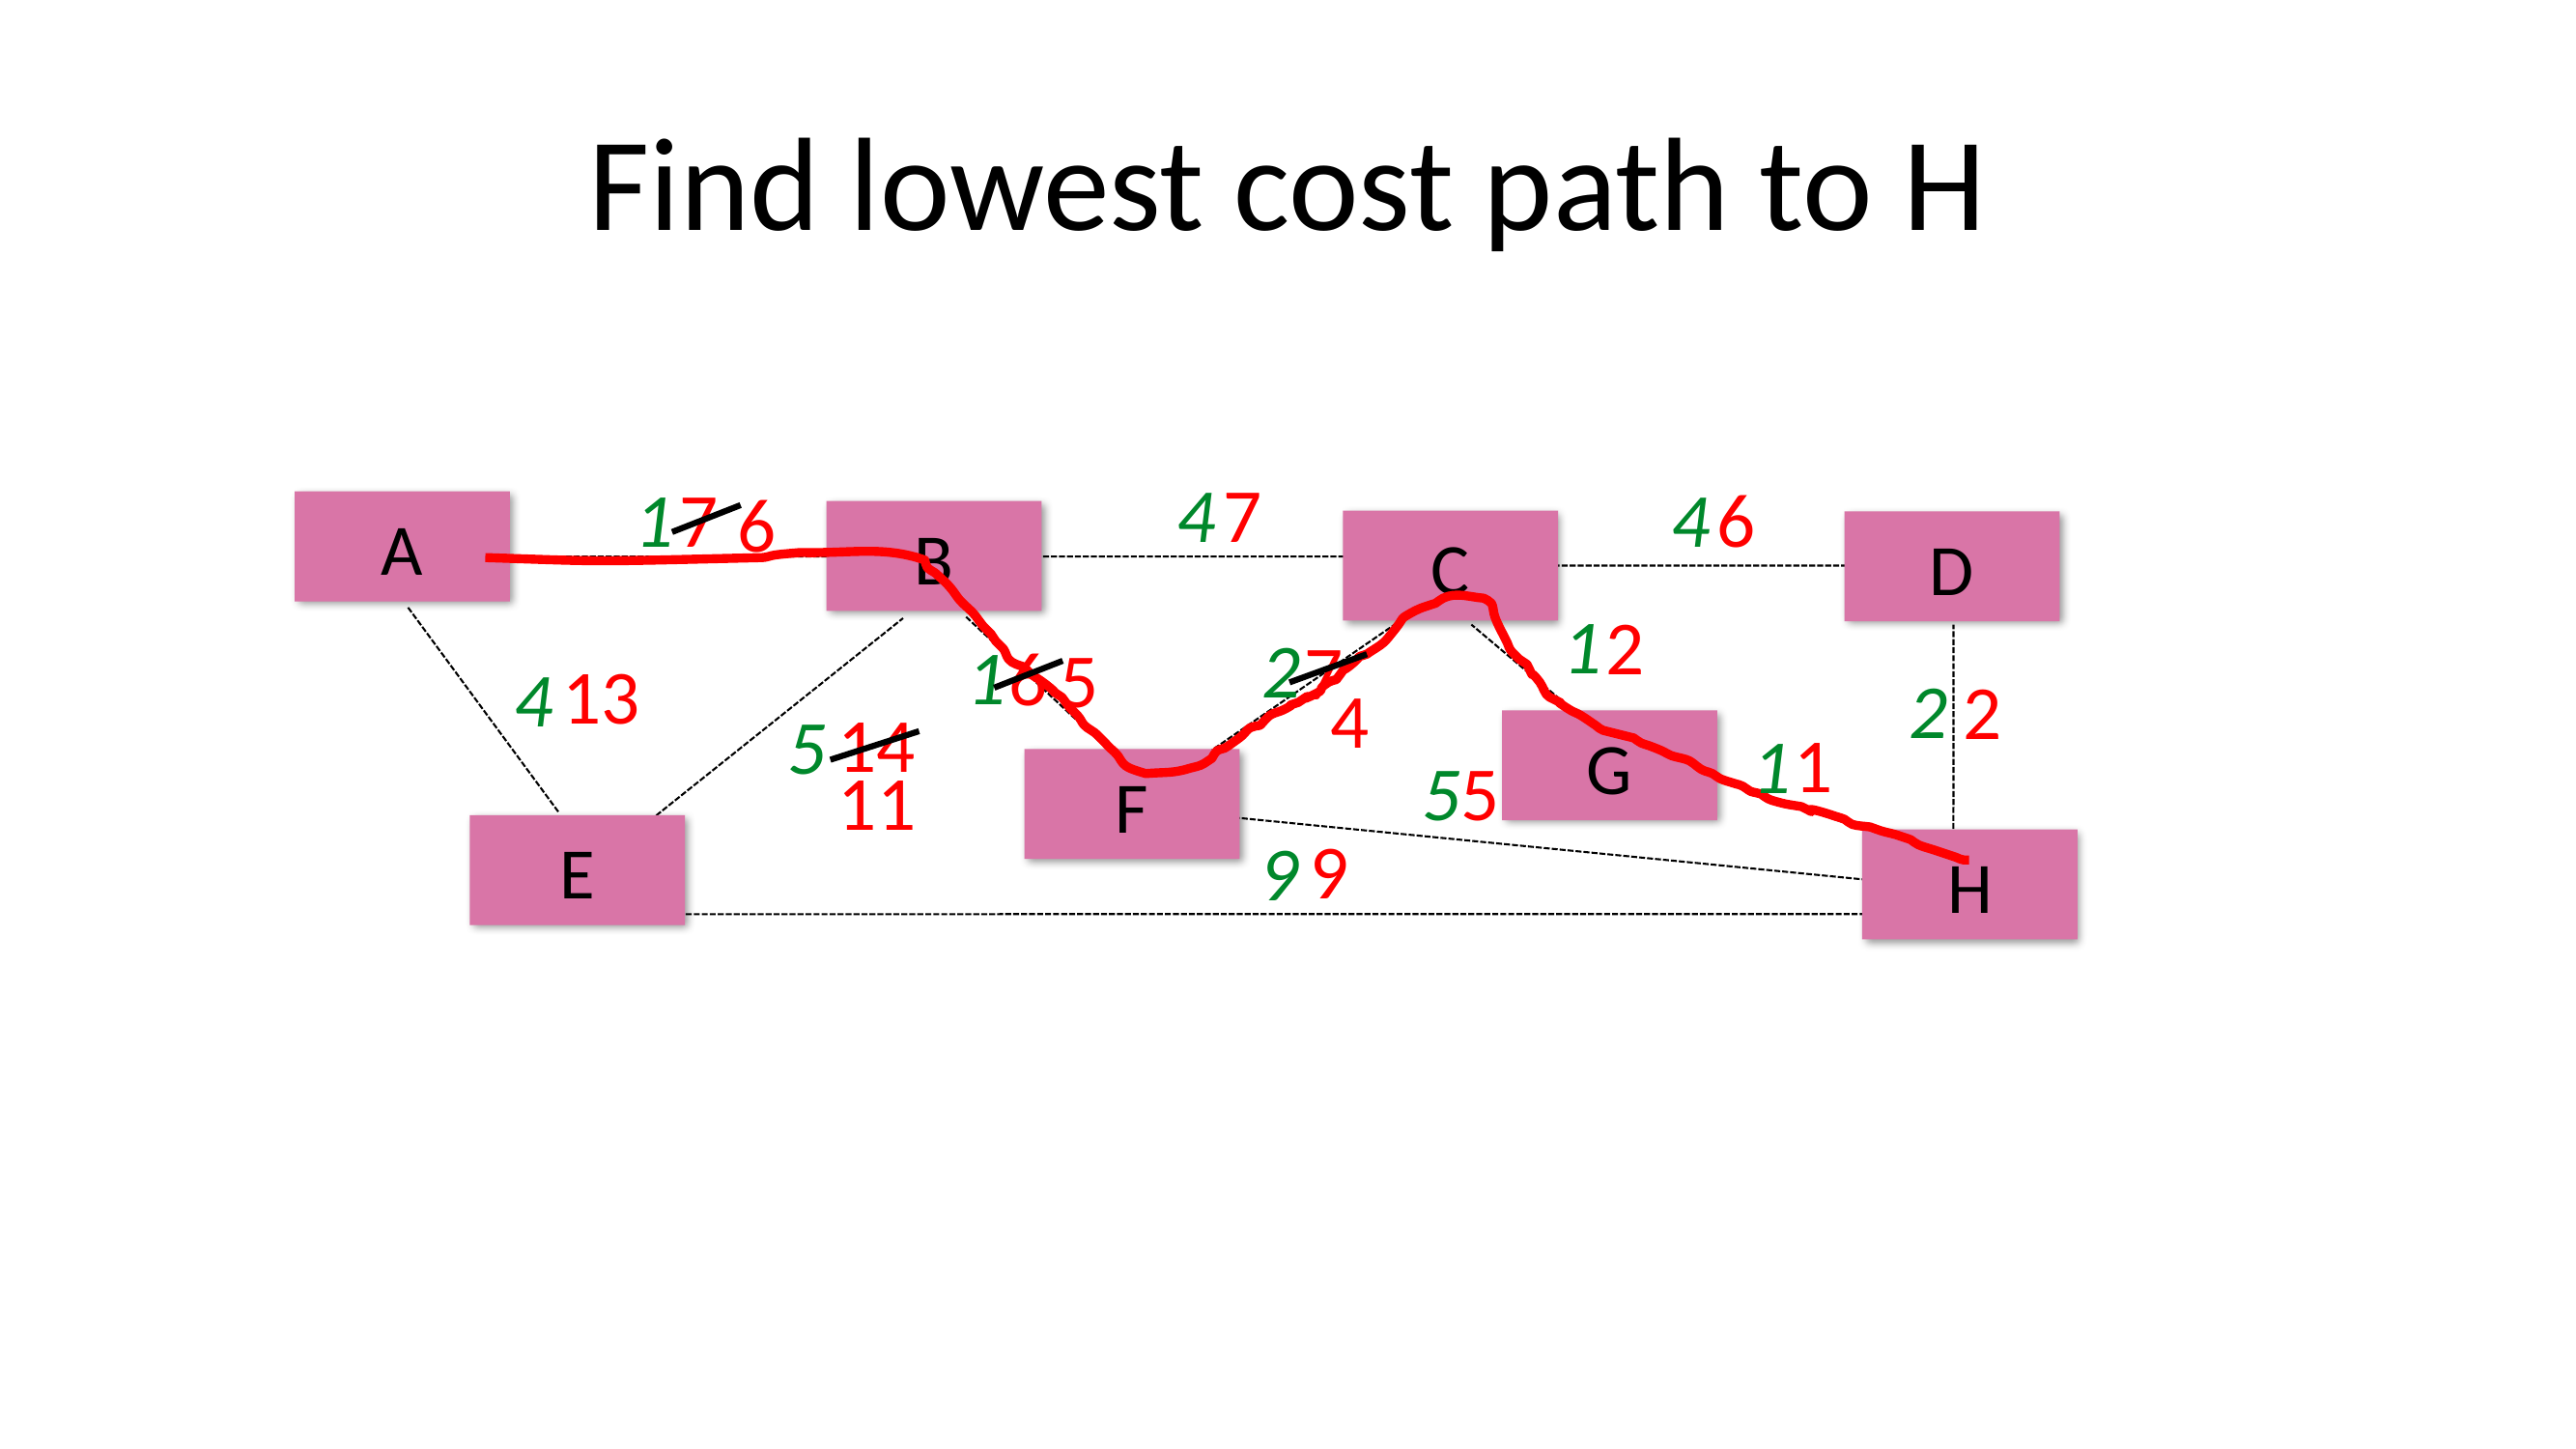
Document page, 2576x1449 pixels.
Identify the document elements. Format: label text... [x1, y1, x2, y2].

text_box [994, 622, 1116, 732]
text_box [499, 458, 1963, 925]
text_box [671, 467, 794, 577]
title Find lowest cost path to H [0, 47, 2576, 307]
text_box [663, 457, 1386, 855]
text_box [294, 491, 2079, 941]
